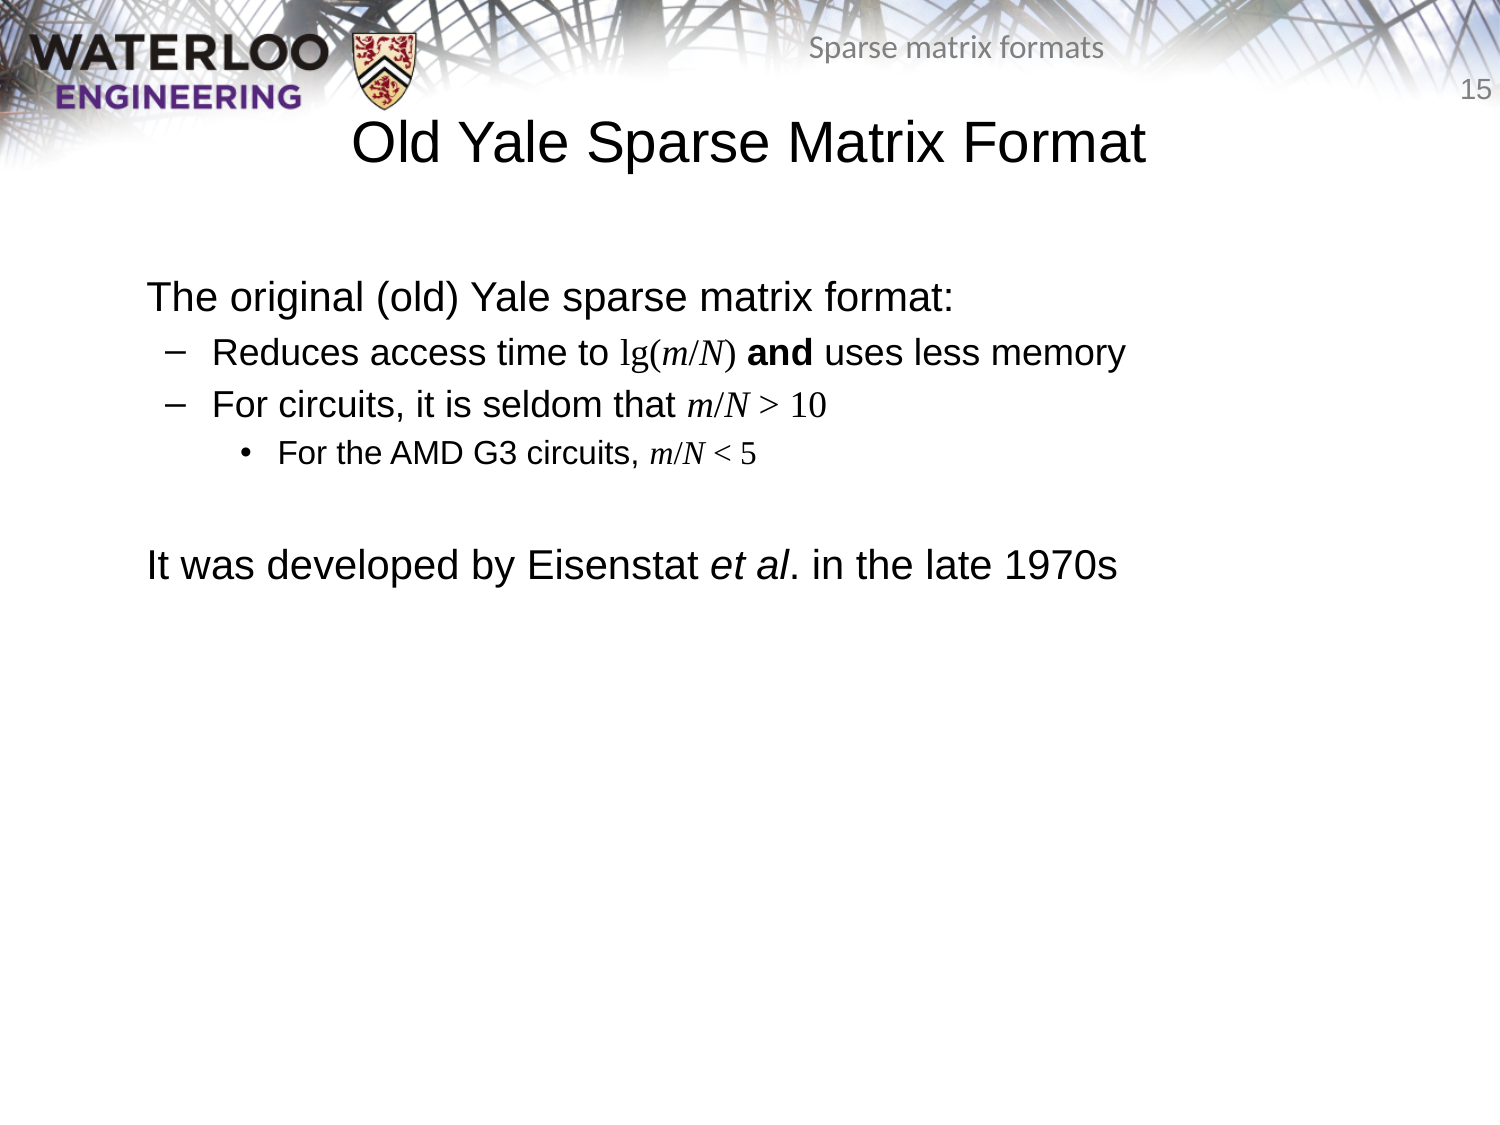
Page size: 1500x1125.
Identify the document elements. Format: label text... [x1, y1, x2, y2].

title Old Yale Sparse Matrix Format [74, 44, 1426, 233]
list The original (old) Yale sparse matrix format: Reduces access time to lg(m/N) and uses less memory For circuits, it is seldom that m/N > 10 For the AMD G3 circuits, m/N < 5 It was developed by Eisenstat et al. in the late 1970s [74, 262, 1426, 1006]
picture [0, 0, 1500, 1125]
